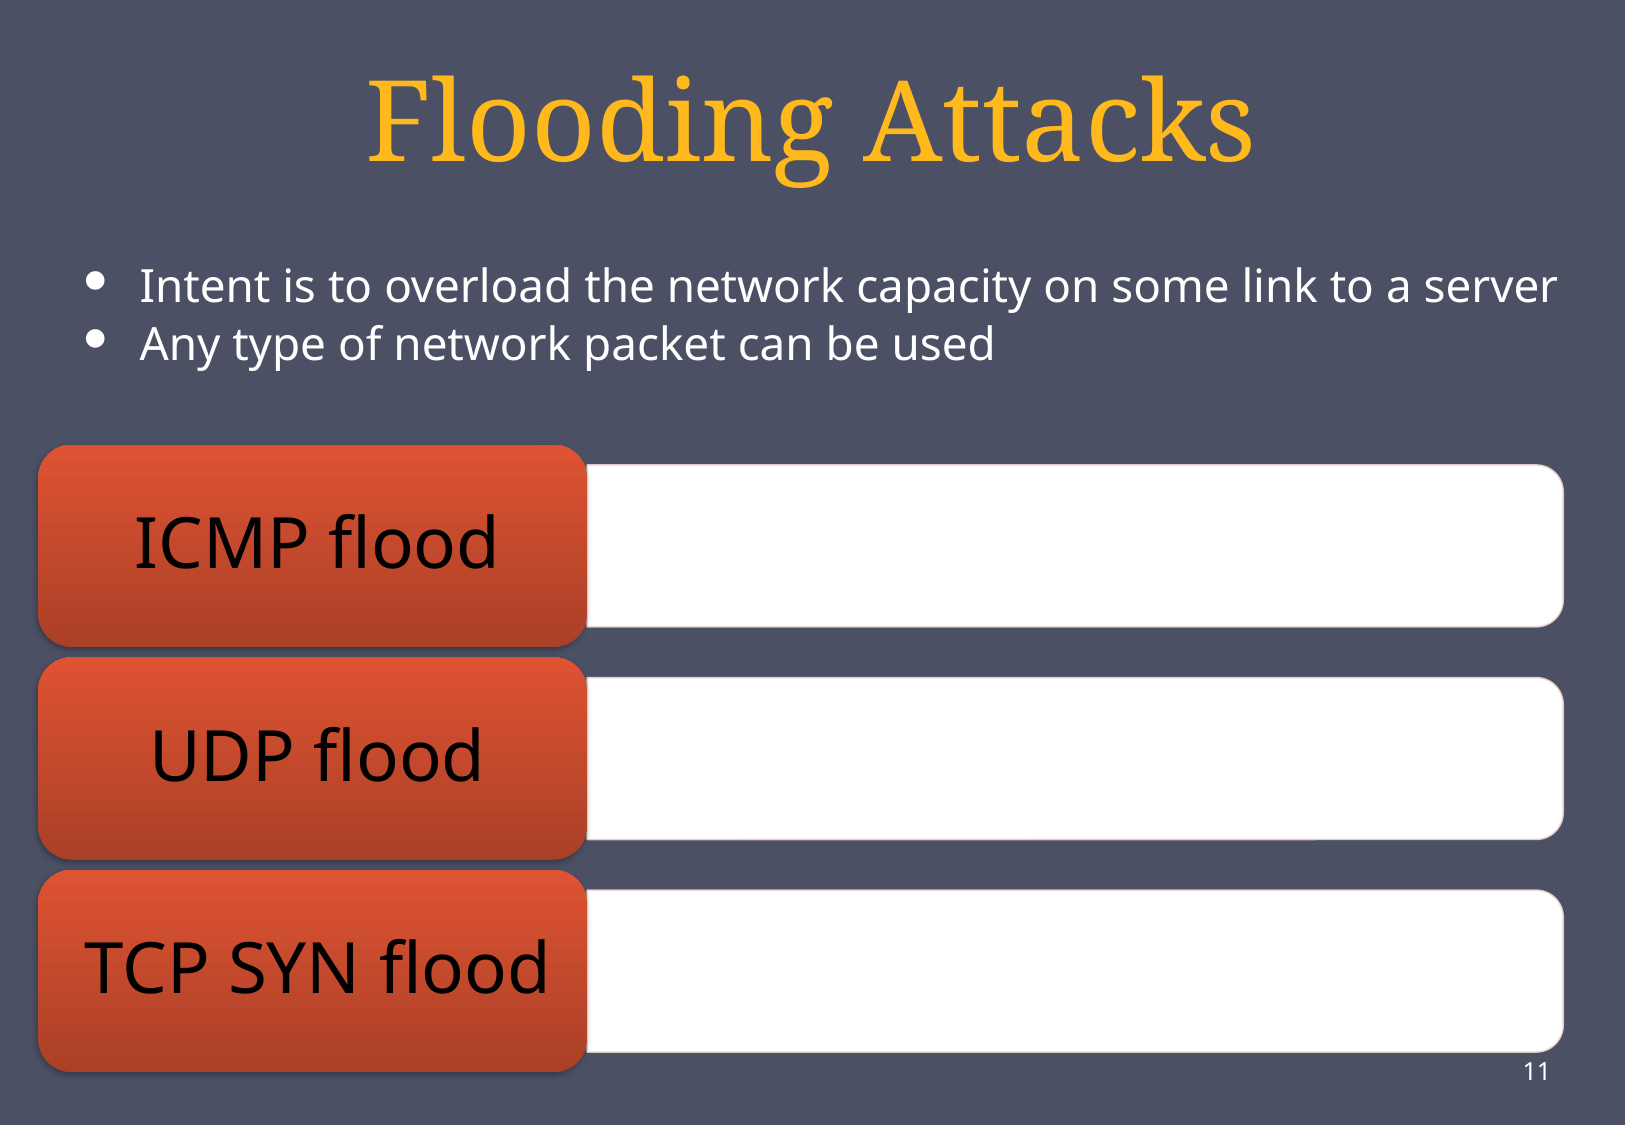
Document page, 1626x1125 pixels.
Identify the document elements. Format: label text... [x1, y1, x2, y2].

title Flooding Attacks [80, 19, 1543, 192]
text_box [38, 444, 1564, 1073]
list Intent is to overload the network capacity on some link to a server Any type of network packet can be used [68, 255, 1594, 1042]
slide_number 11 [1518, 1042, 1619, 1103]
